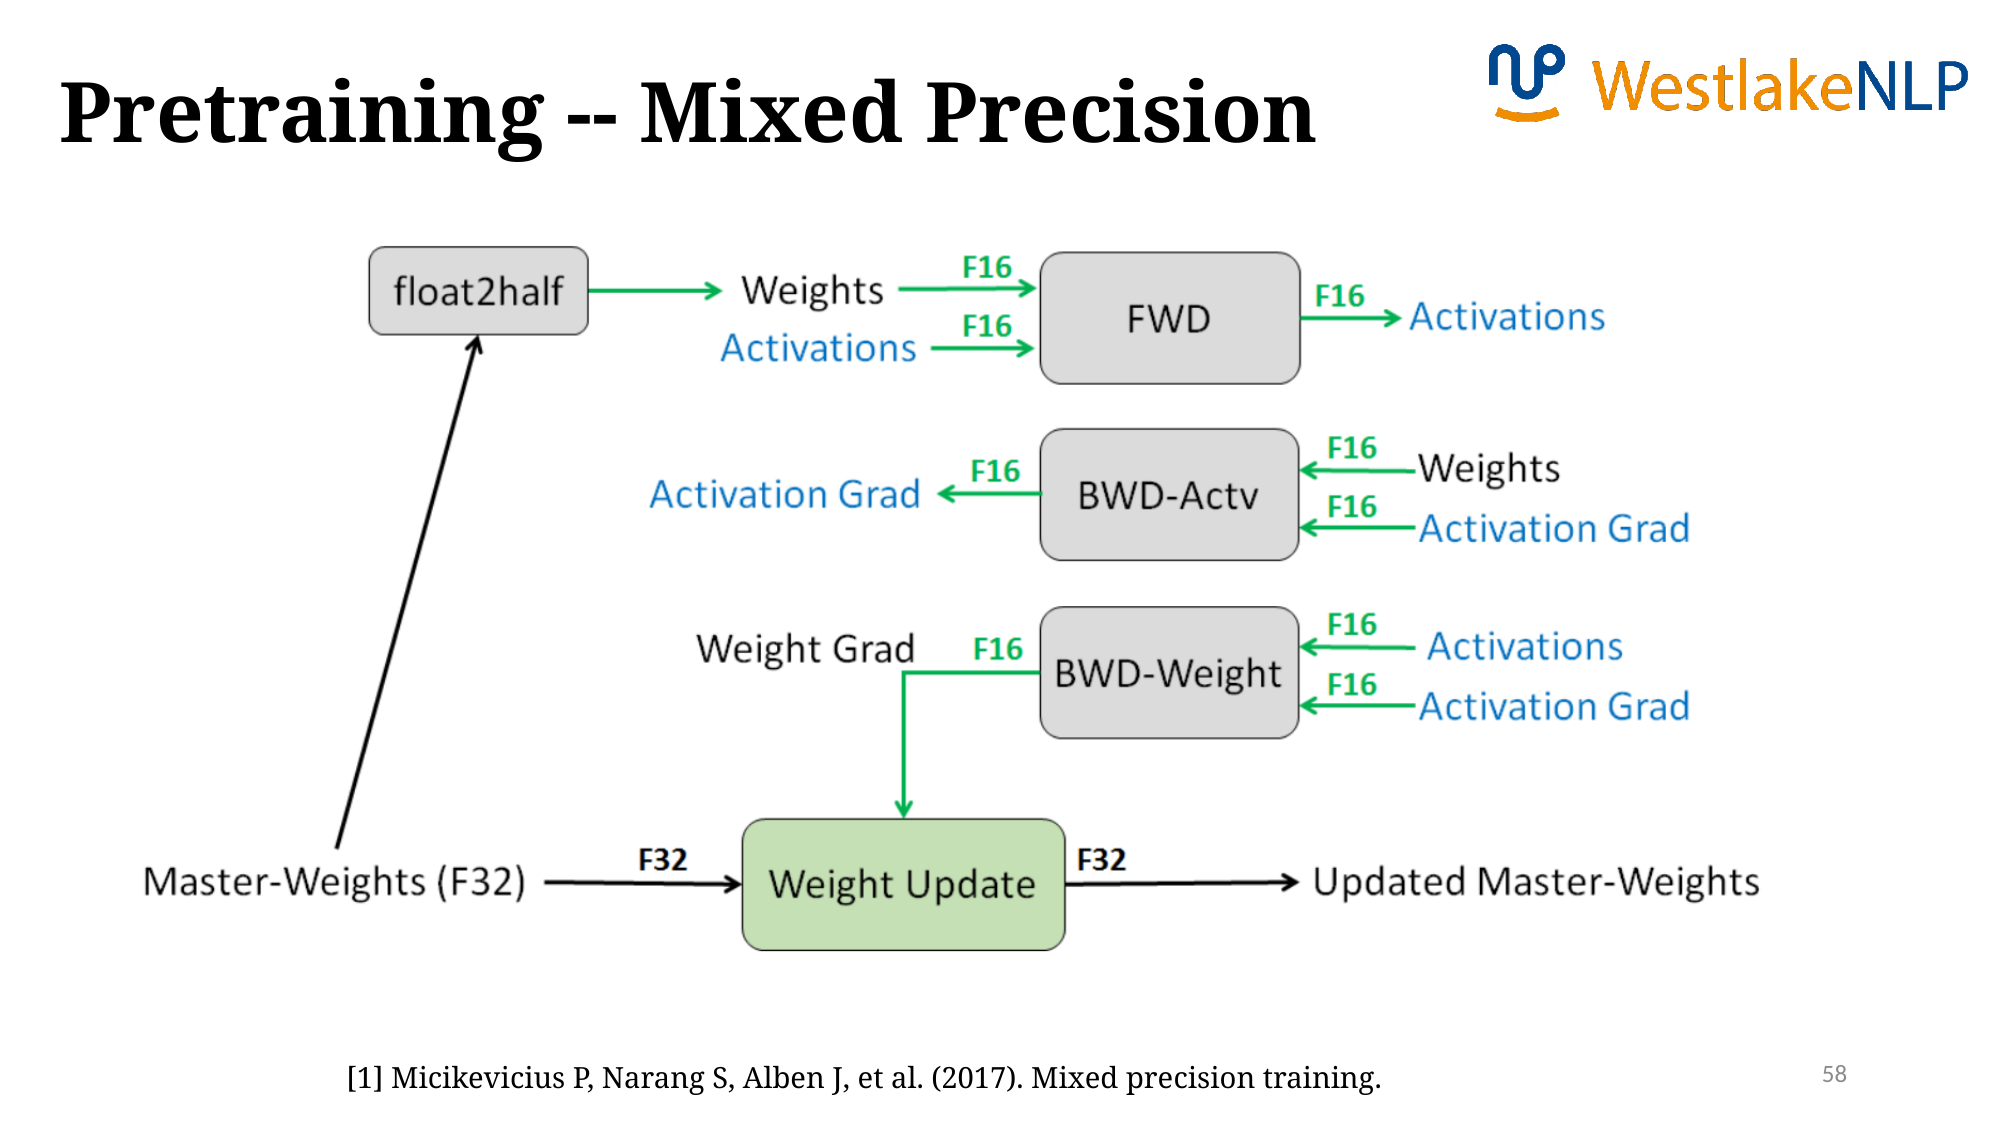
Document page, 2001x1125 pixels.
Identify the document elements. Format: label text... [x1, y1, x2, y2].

slide_number 58 [1412, 1042, 1863, 1103]
text_box Pretraining -- Mixed Precision [44, 52, 1459, 168]
picture [1459, 0, 2000, 170]
picture [135, 230, 1777, 980]
text_box [1] Micikevicius P, Narang S, Alben J, et al. (2017). Mixed precision training. [331, 1052, 1619, 1102]
